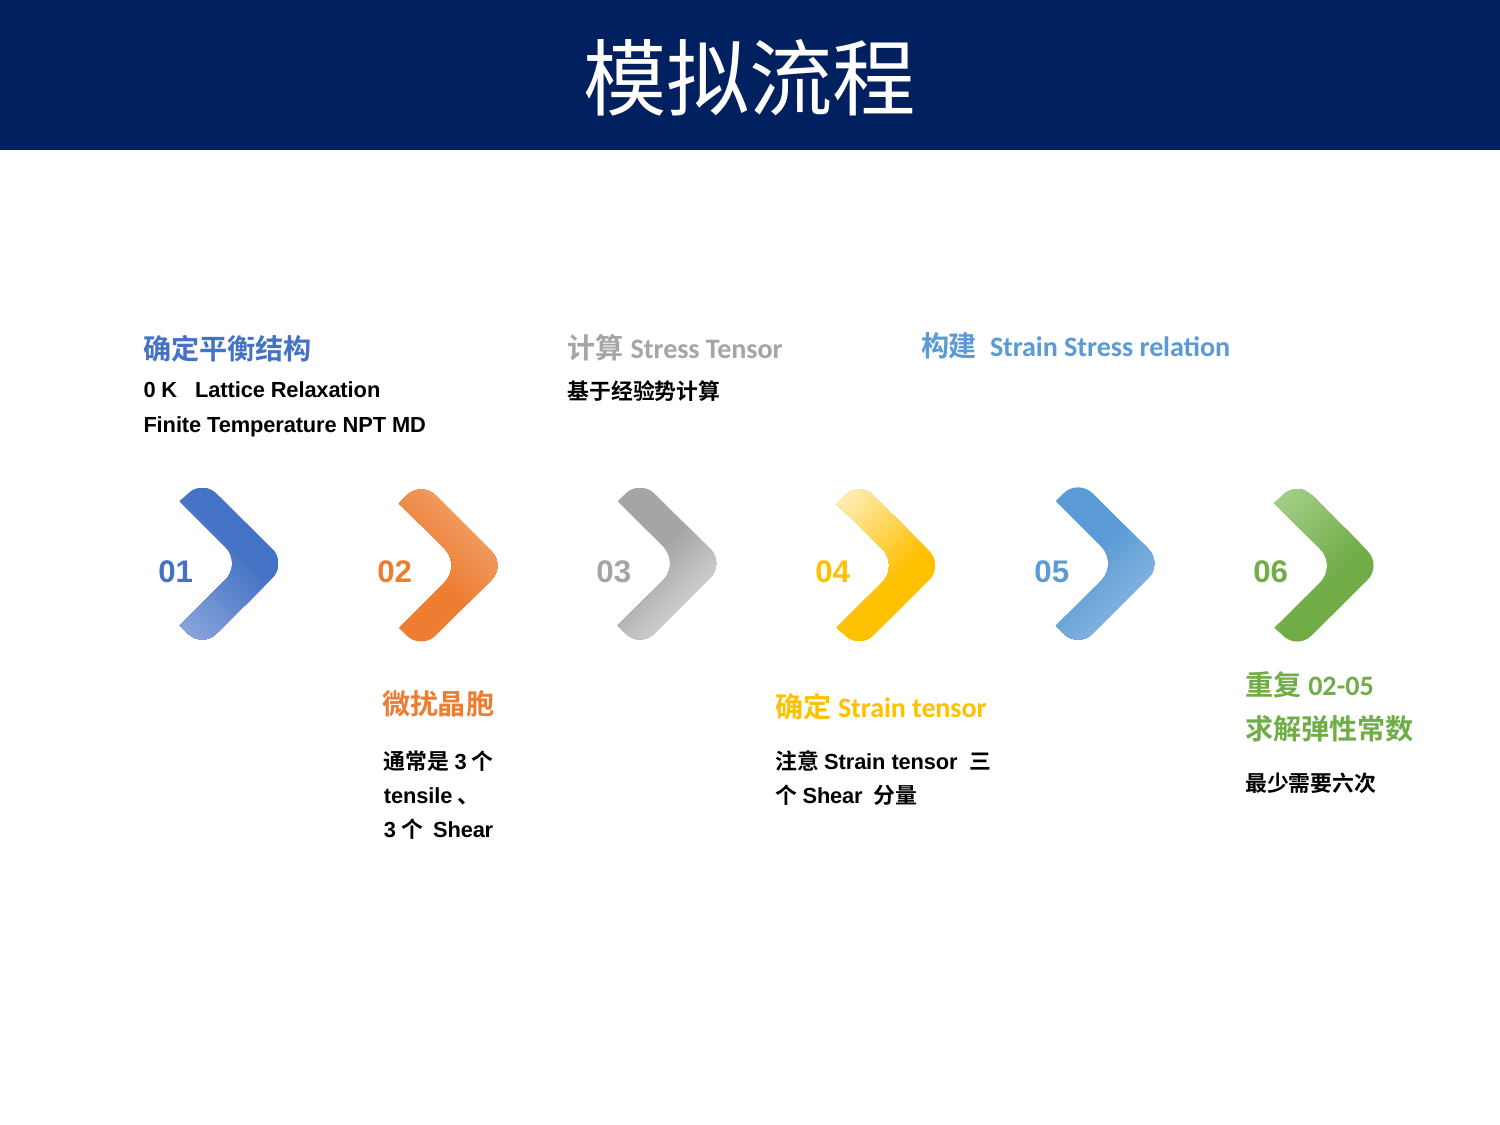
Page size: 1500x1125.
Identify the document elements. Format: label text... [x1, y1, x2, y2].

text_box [130, 315, 1493, 824]
text_box 模拟流程 [568, 18, 932, 134]
